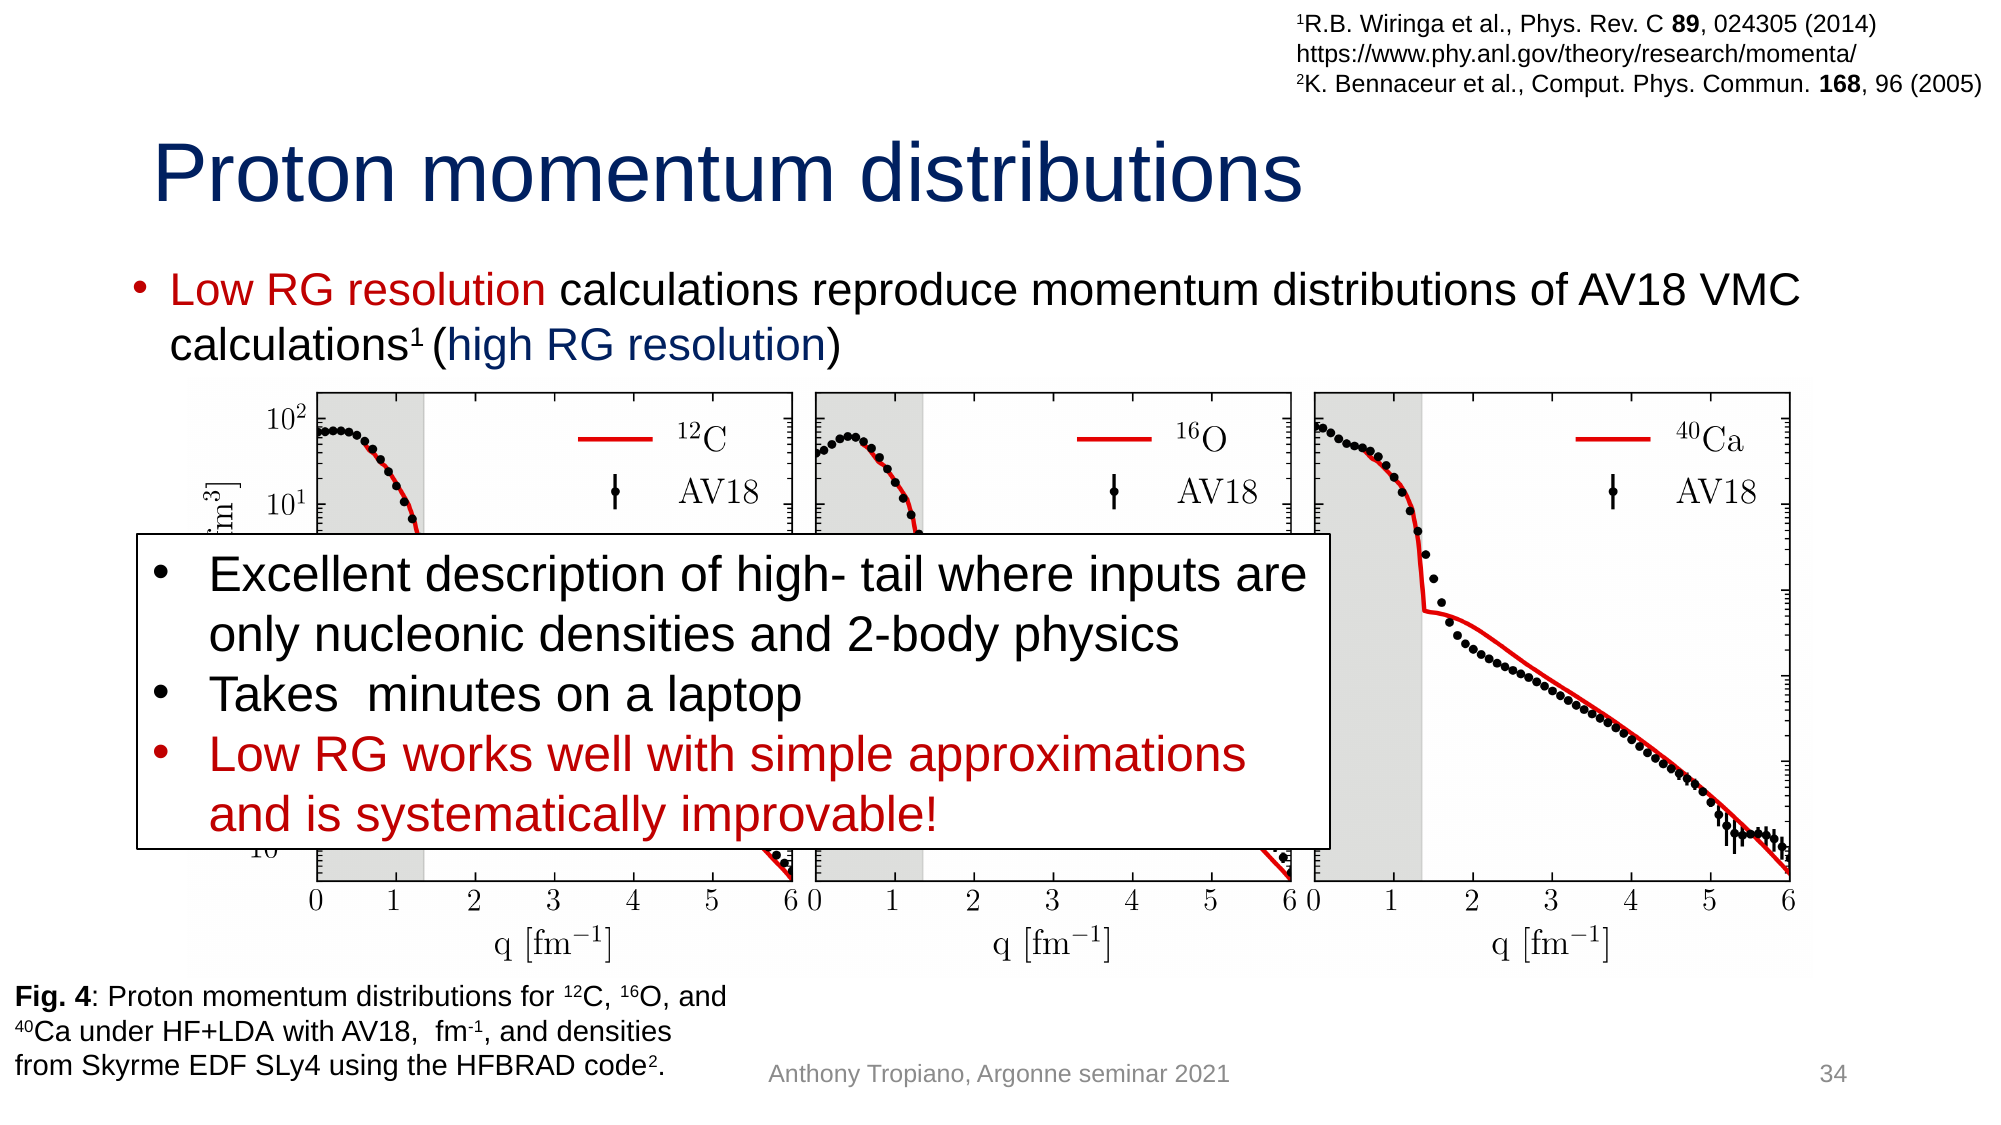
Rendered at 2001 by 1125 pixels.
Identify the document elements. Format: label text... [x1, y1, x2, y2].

picture [187, 377, 1813, 978]
title Proton momentum distributions [137, 59, 1863, 252]
list Low RG resolution calculations reproduce momentum distributions of AV18 VMC calculations1 (high RG resolution) [117, 252, 1883, 966]
footer Anthony Tropiano, Argonne seminar 2021 [662, 1042, 1338, 1103]
slide_number 34 [1412, 1042, 1863, 1103]
text_box 1R.B. Wiringa et al., Phys. Rev. C 89, 024305 (2014) https://www.phy.anl.gov/theory/research/momenta/ 2K. Bennaceur et al., Comput. Phys. Commun. 168, 96 (2005) [1281, 0, 1998, 190]
